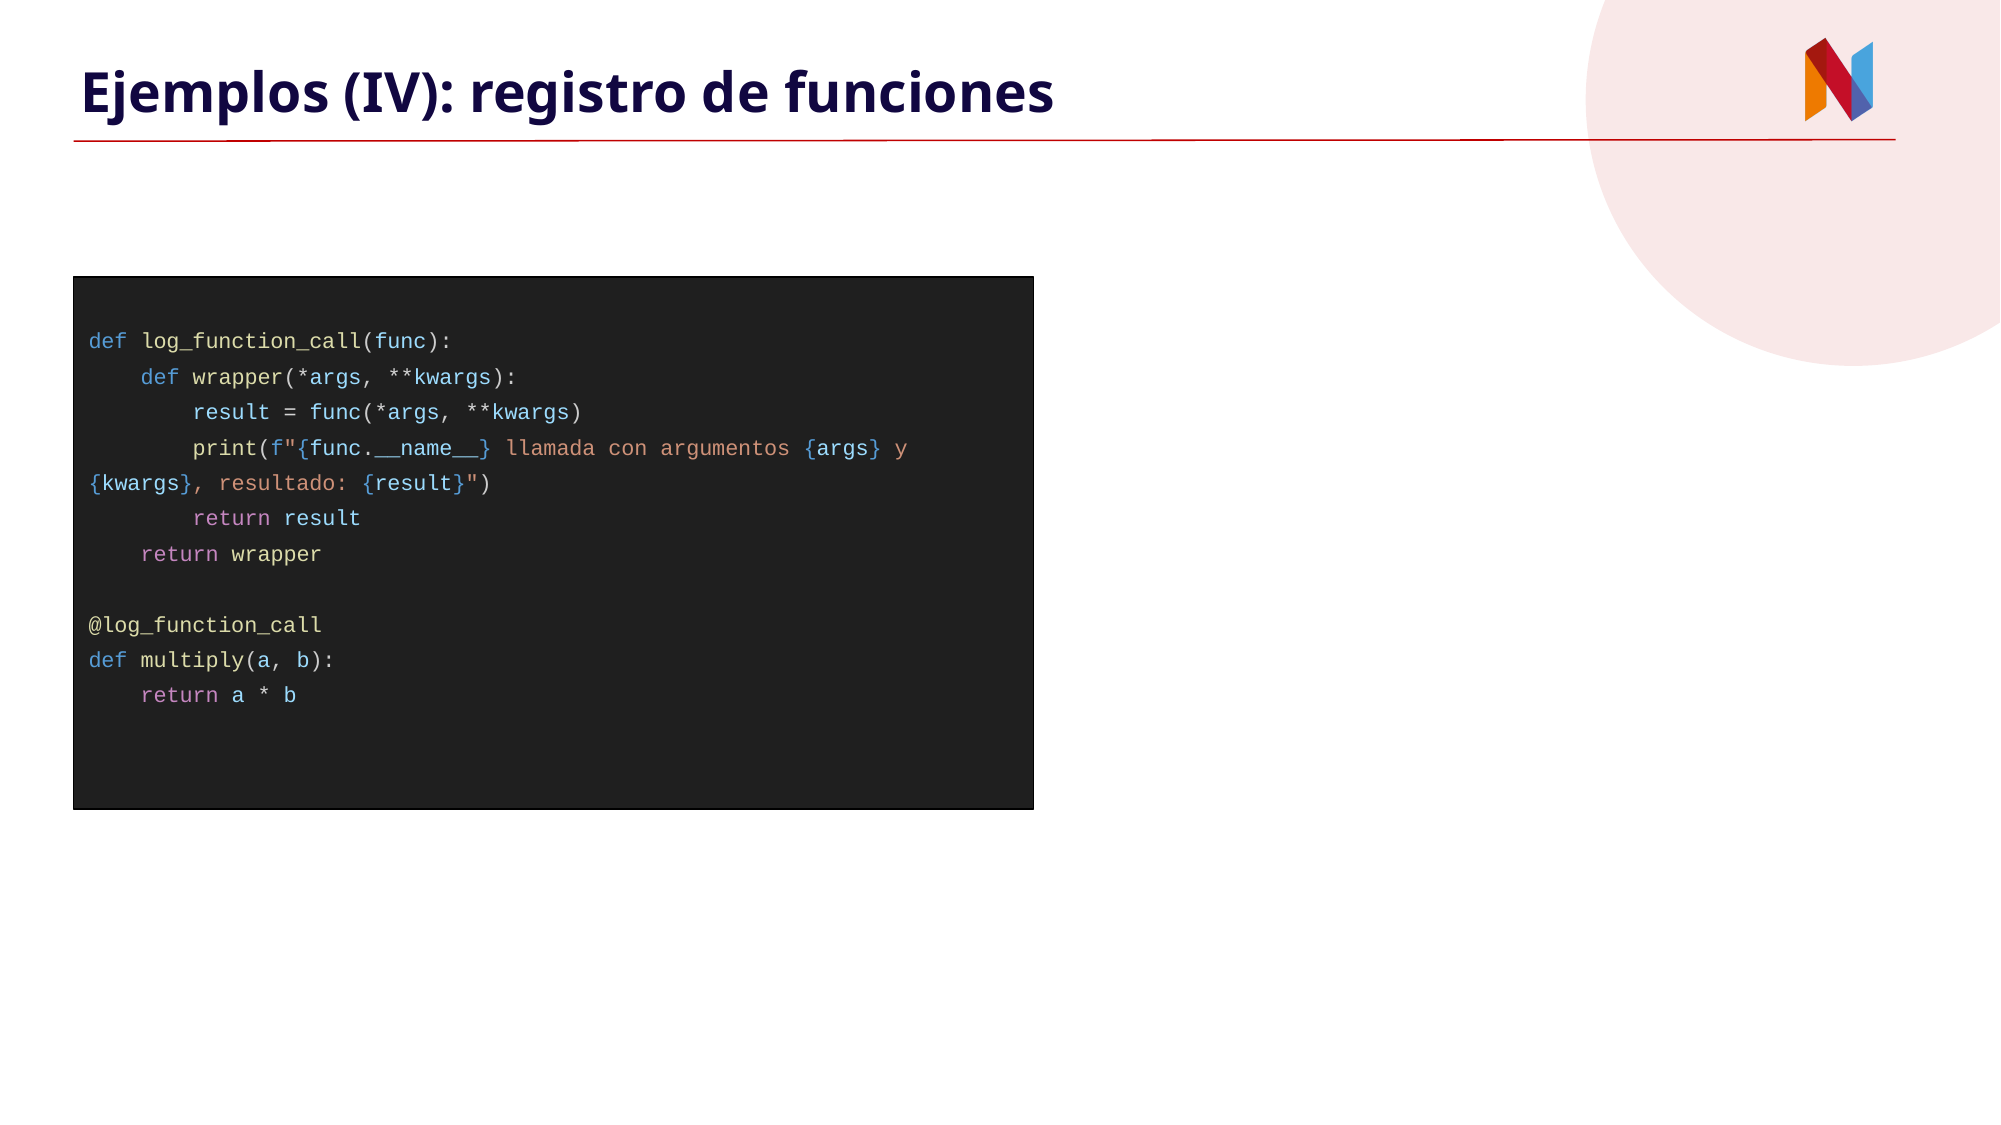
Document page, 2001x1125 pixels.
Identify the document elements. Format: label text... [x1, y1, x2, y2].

text_box [1586, 0, 2000, 366]
text_box def log_function_call(func): def wrapper(*args, **kwargs): result = func(*args, **kwargs) print(f"{func.__name__} llamada con argumentos {args} y {kwargs}, resultado: {result}") return result return wrapper @log_function_call def multiply(a, b): return a * b [73, 276, 1034, 810]
text_box Ejemplos (IV): registro de funciones [60, 0, 1781, 115]
picture [1782, 34, 1896, 126]
